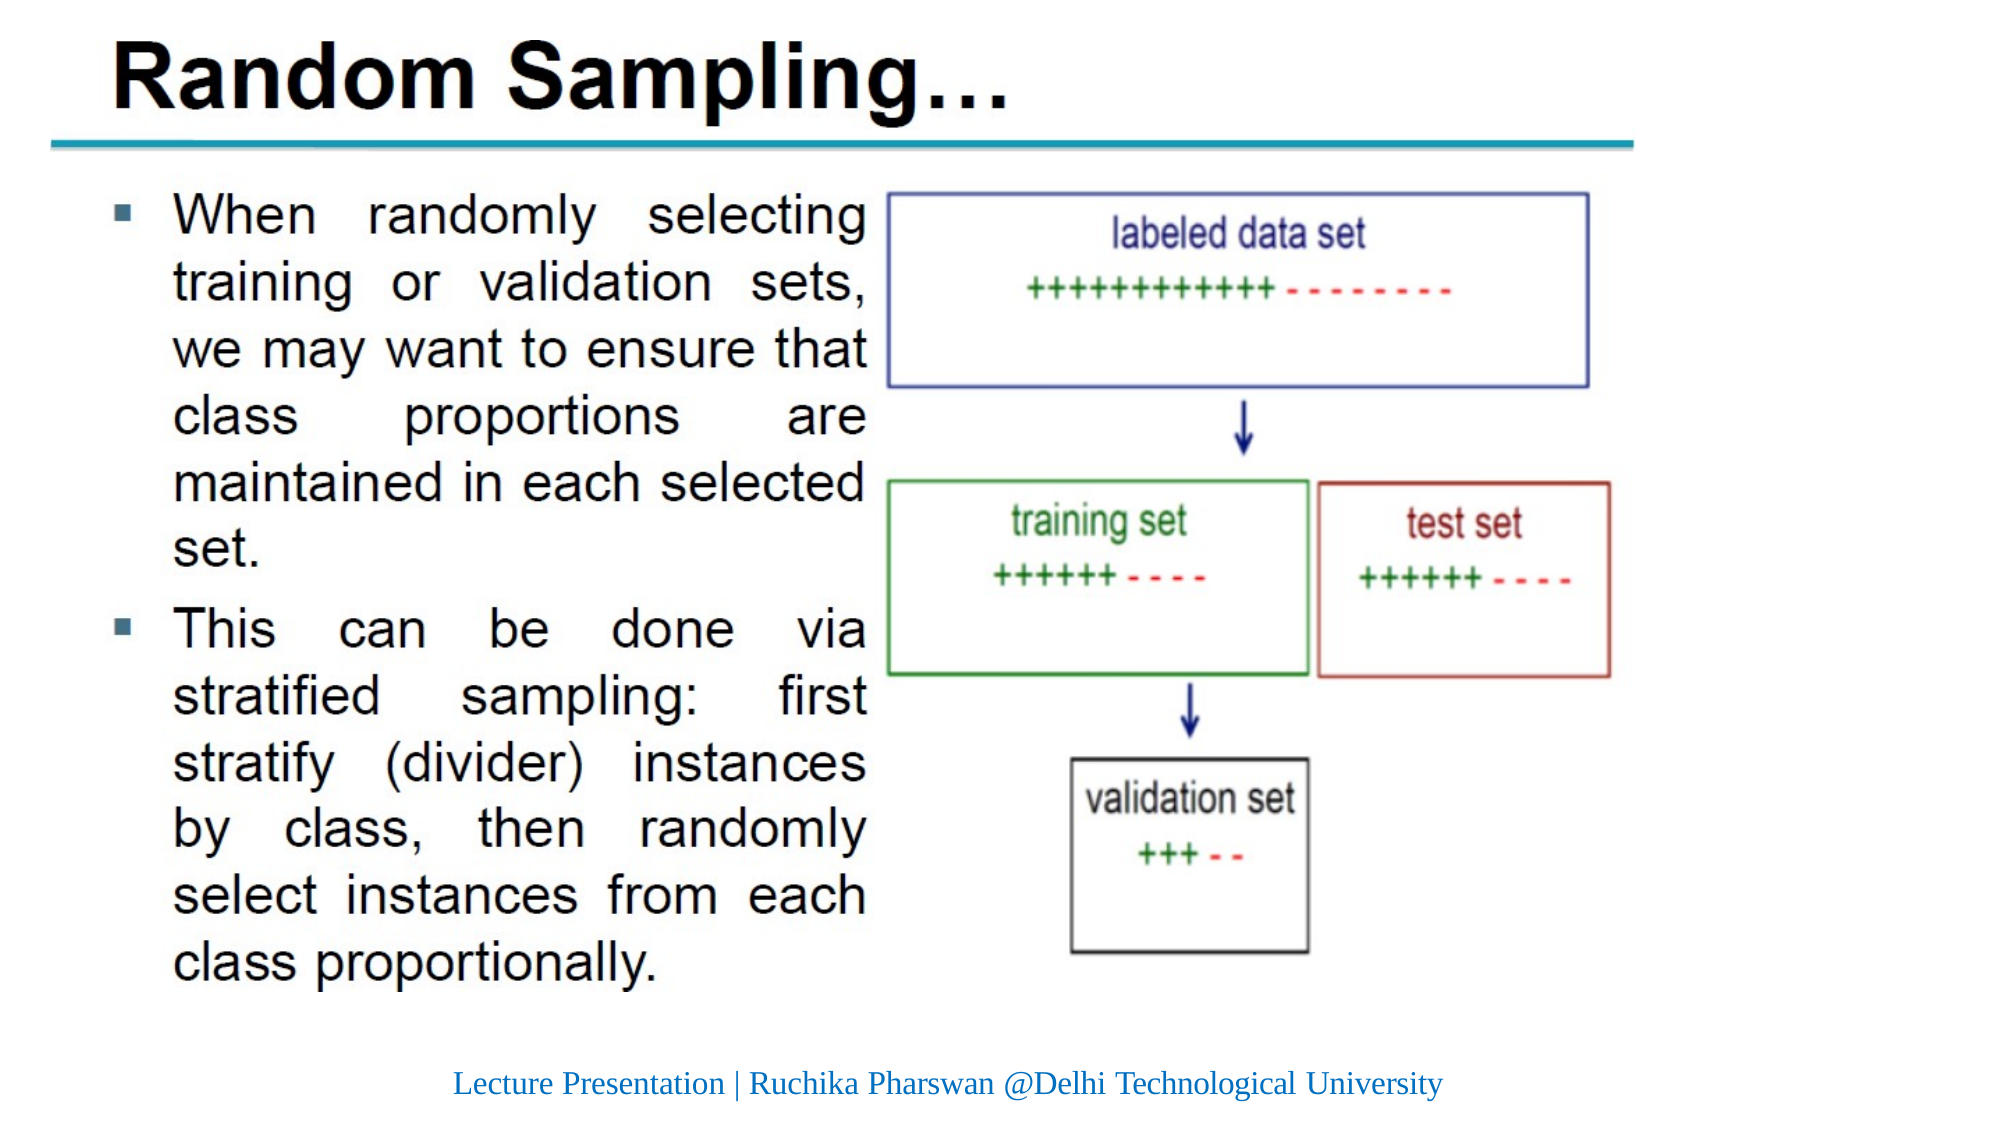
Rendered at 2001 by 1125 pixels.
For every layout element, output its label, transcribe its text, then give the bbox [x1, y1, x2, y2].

picture [50, 40, 1635, 992]
footer Lecture Presentation | Ruchika Pharswan @Delhi Technological University [450, 1062, 1450, 1125]
